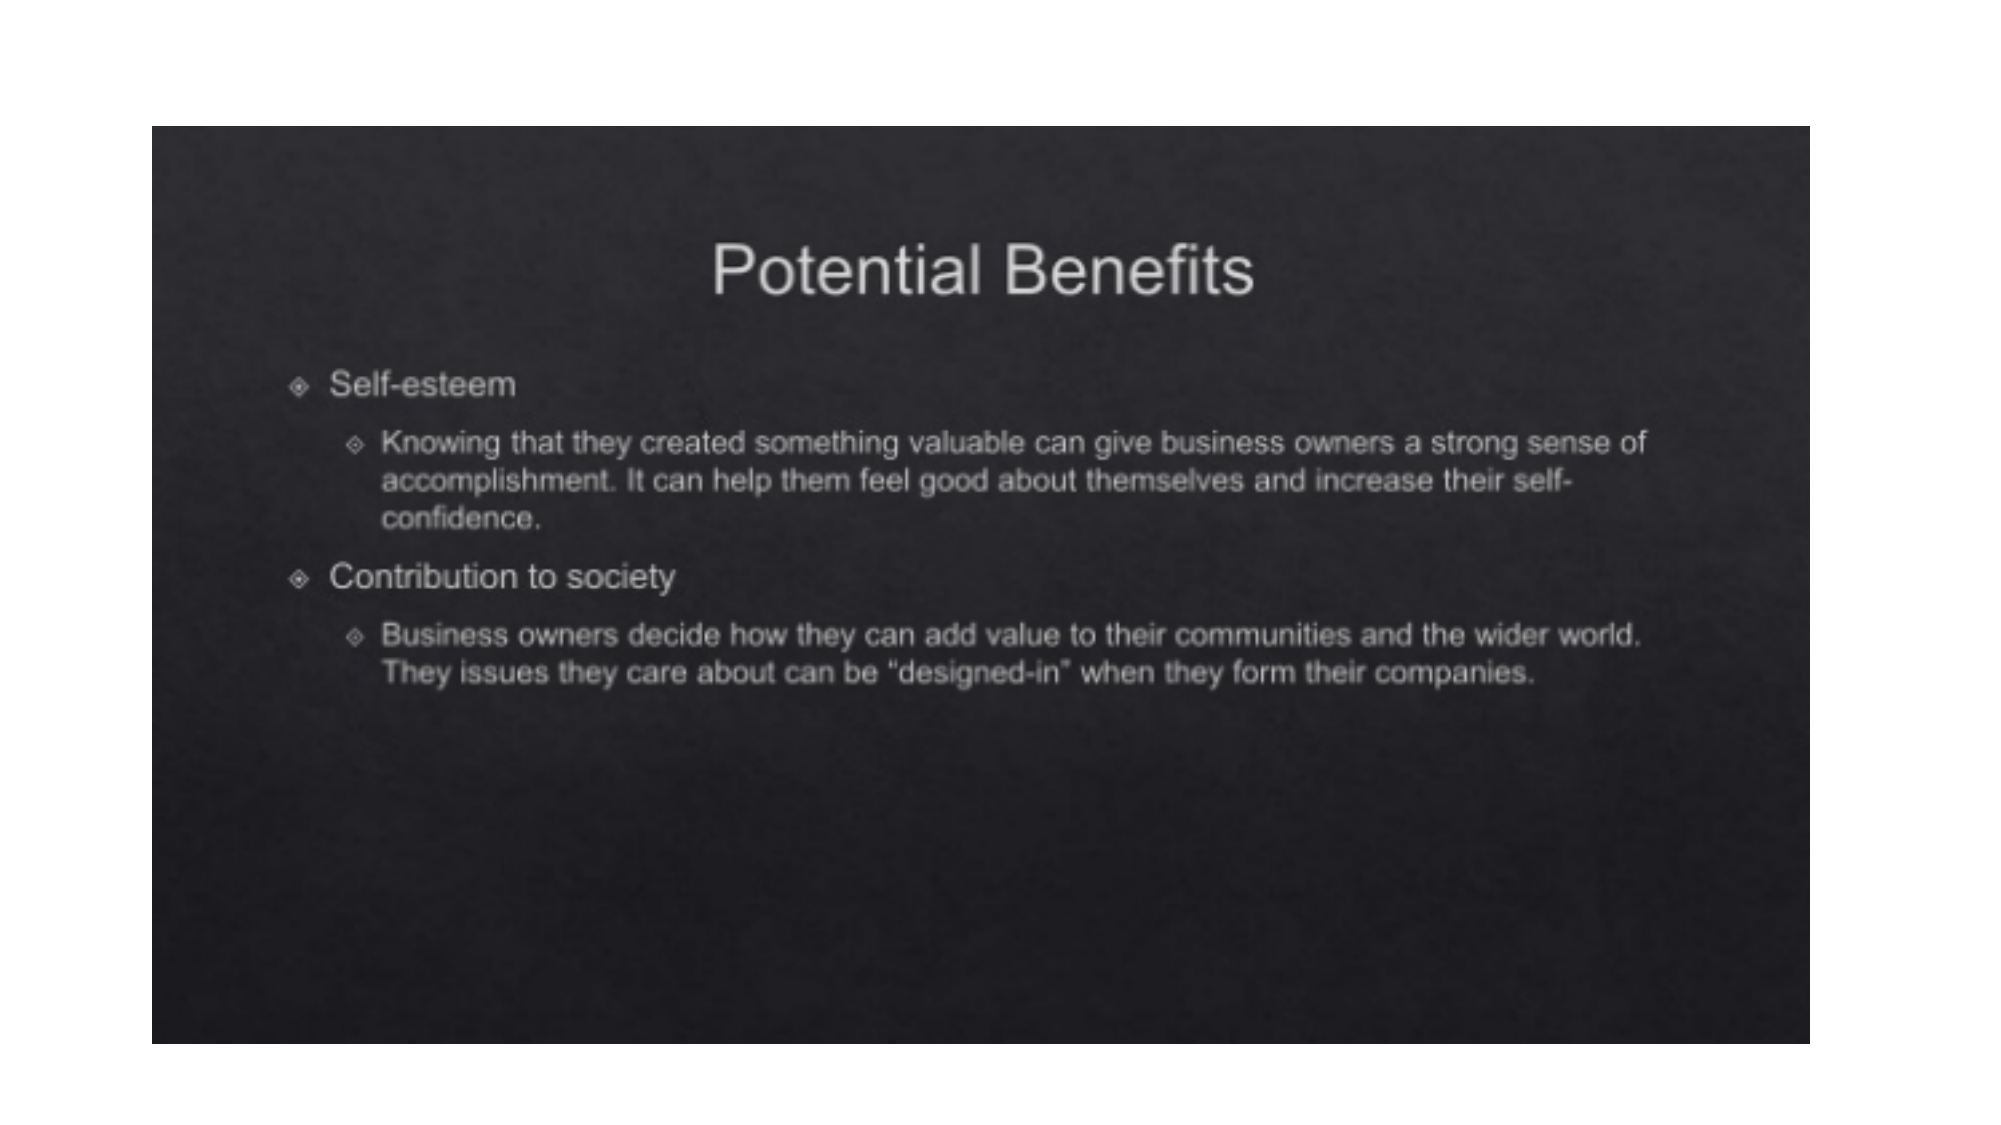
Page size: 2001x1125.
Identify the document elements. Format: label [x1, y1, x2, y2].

list [152, 126, 1810, 1044]
